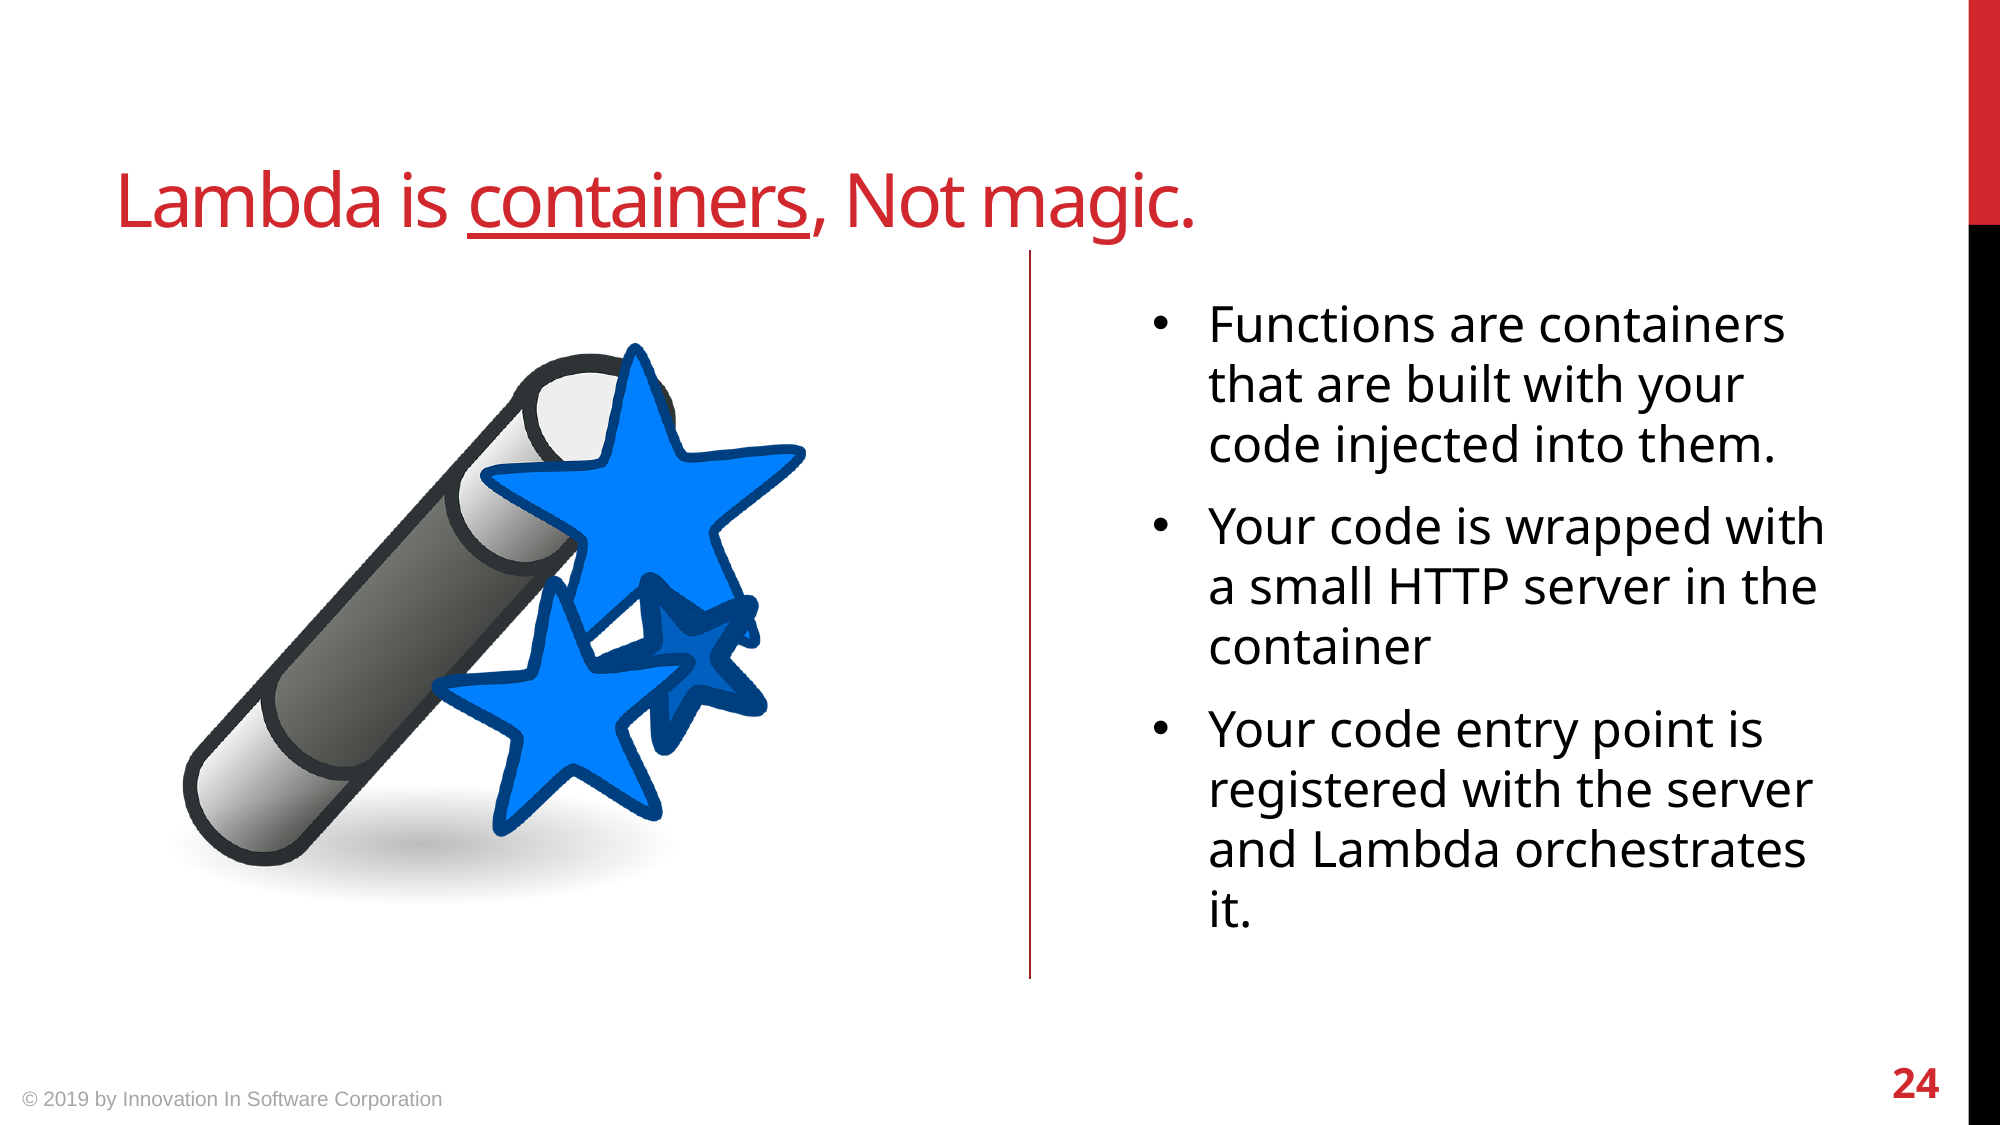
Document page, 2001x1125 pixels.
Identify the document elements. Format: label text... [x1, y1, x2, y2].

picture [167, 343, 807, 905]
list Functions are containers that are built with your code injected into them. Your code is wrapped with a small HTTP server in the container Your code entry point is registered with the server and Lambda orchestrates it. [1137, 250, 1858, 980]
slide_number 24 [1739, 1045, 1956, 1125]
footer © 2019 by Innovation In Software Corporation [7, 1078, 758, 1125]
title Lambda is containers, Not magic. [99, 25, 1946, 250]
